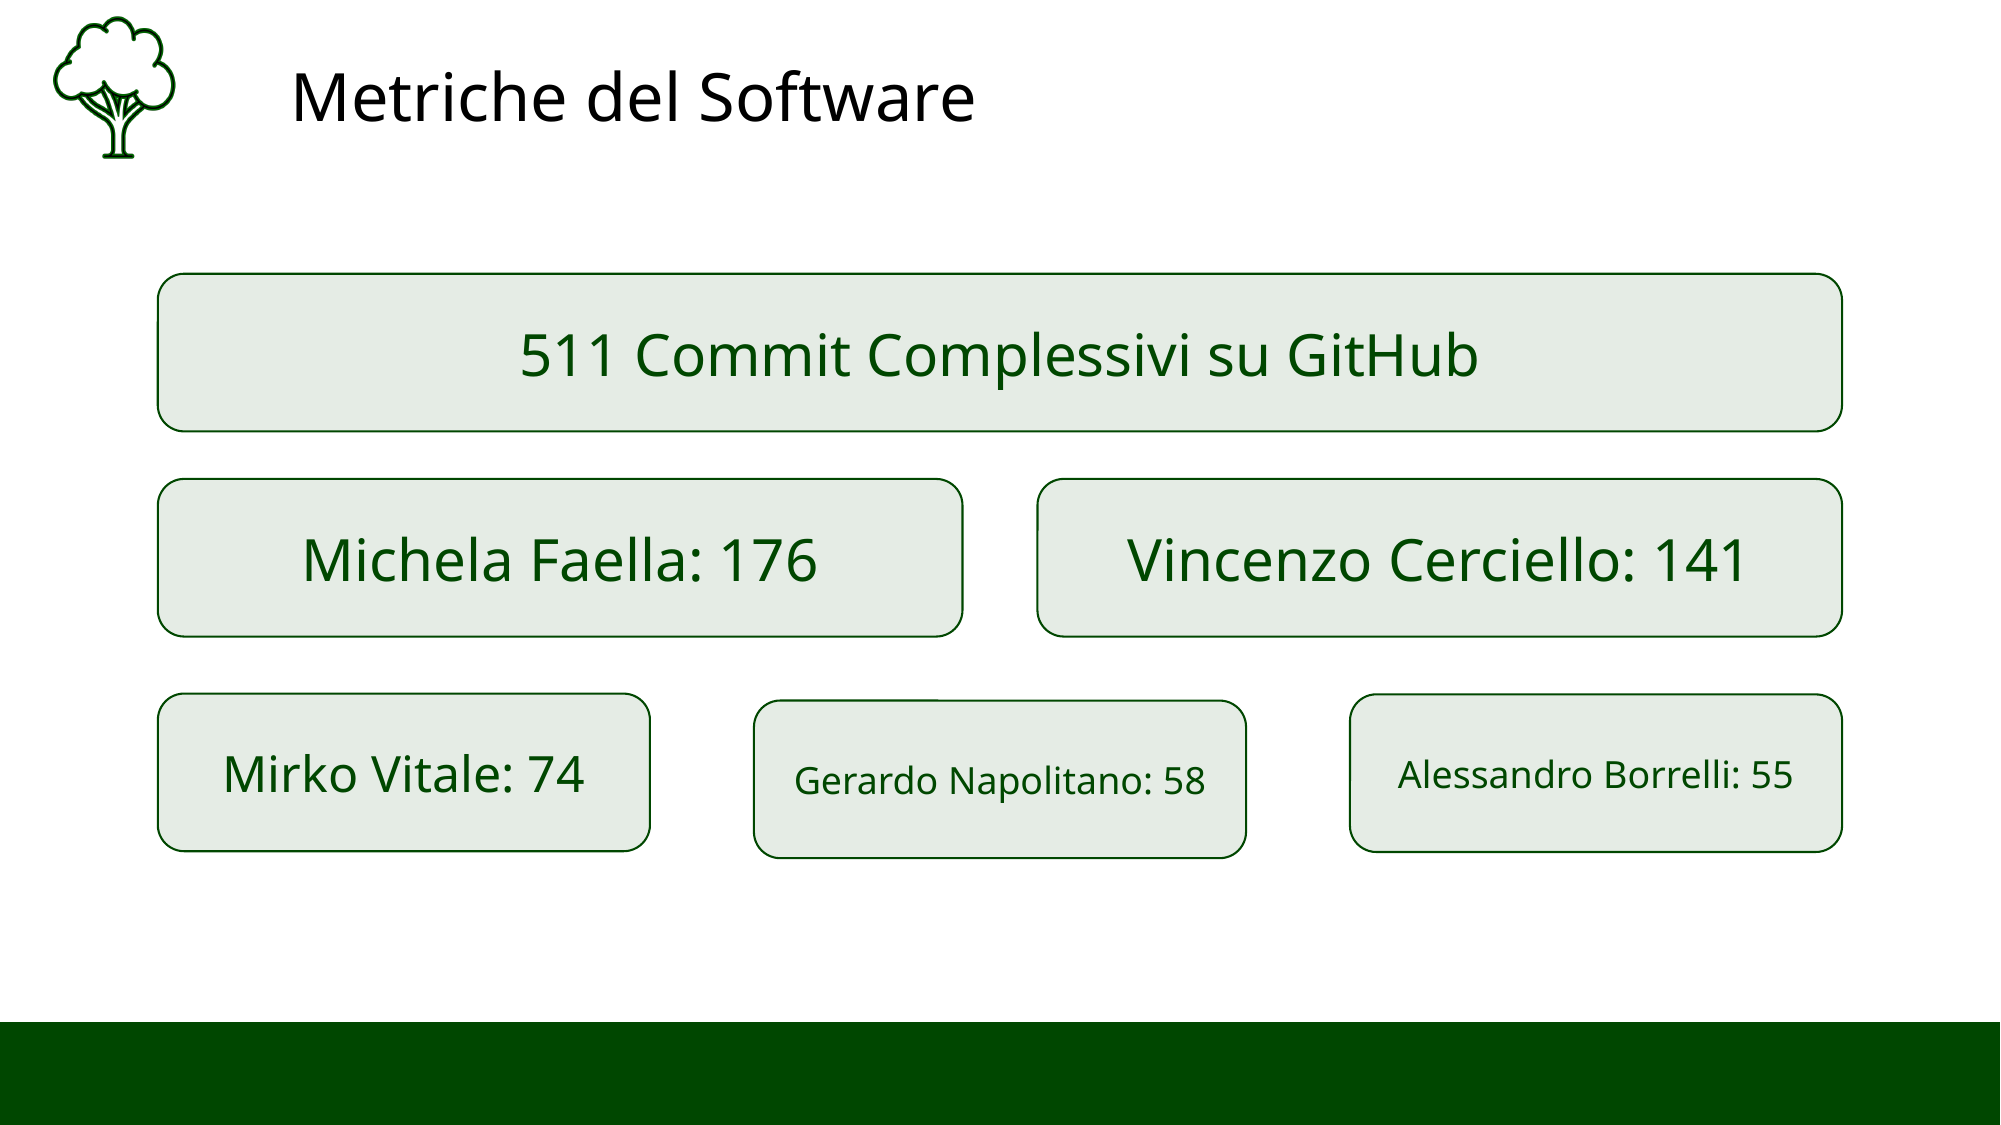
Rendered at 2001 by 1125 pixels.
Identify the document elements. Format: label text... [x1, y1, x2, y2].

picture [44, 7, 184, 166]
text_box [0, 1022, 2000, 1125]
text_box Gerardo Napolitano: 58 [761, 852, 1239, 860]
text_box Metriche del Software [201, 47, 1375, 143]
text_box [157, 273, 1843, 852]
